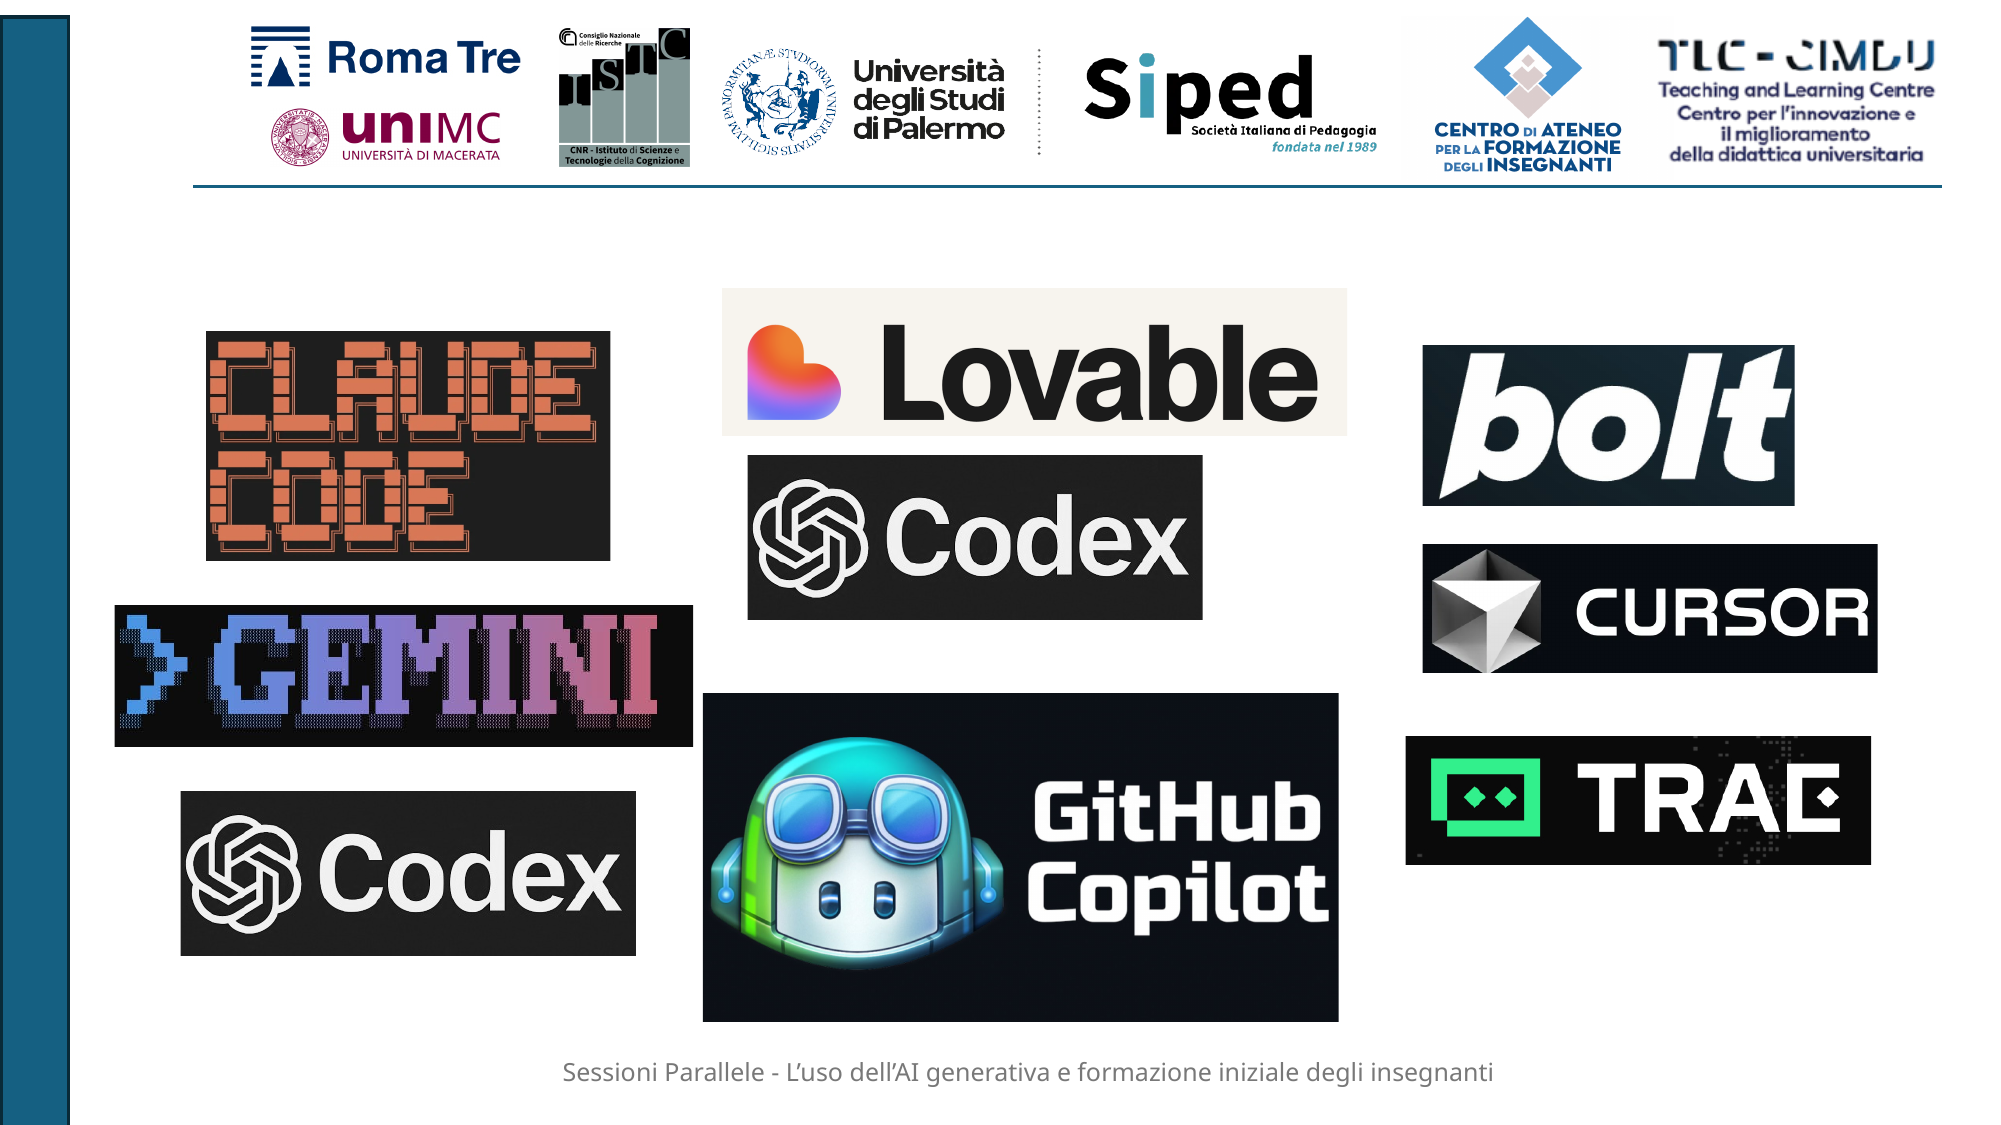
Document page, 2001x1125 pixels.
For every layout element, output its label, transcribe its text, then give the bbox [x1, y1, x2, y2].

picture [559, 28, 690, 167]
picture [721, 287, 1348, 437]
picture [180, 790, 637, 957]
picture [1081, 50, 1378, 154]
text_box [0, 15, 70, 1125]
picture [1421, 344, 1795, 506]
picture [270, 108, 501, 167]
picture [713, 42, 1053, 162]
picture [1405, 735, 1872, 865]
picture [1401, 2, 1989, 193]
picture [702, 693, 1340, 1022]
footer Sessioni Parallele - L’uso dell’AI generativa e formazione iniziale degli insegnanti [516, 1041, 1542, 1101]
picture [114, 604, 694, 748]
picture [747, 454, 1204, 621]
picture [205, 331, 611, 562]
picture [250, 26, 521, 87]
picture [1421, 543, 1879, 674]
